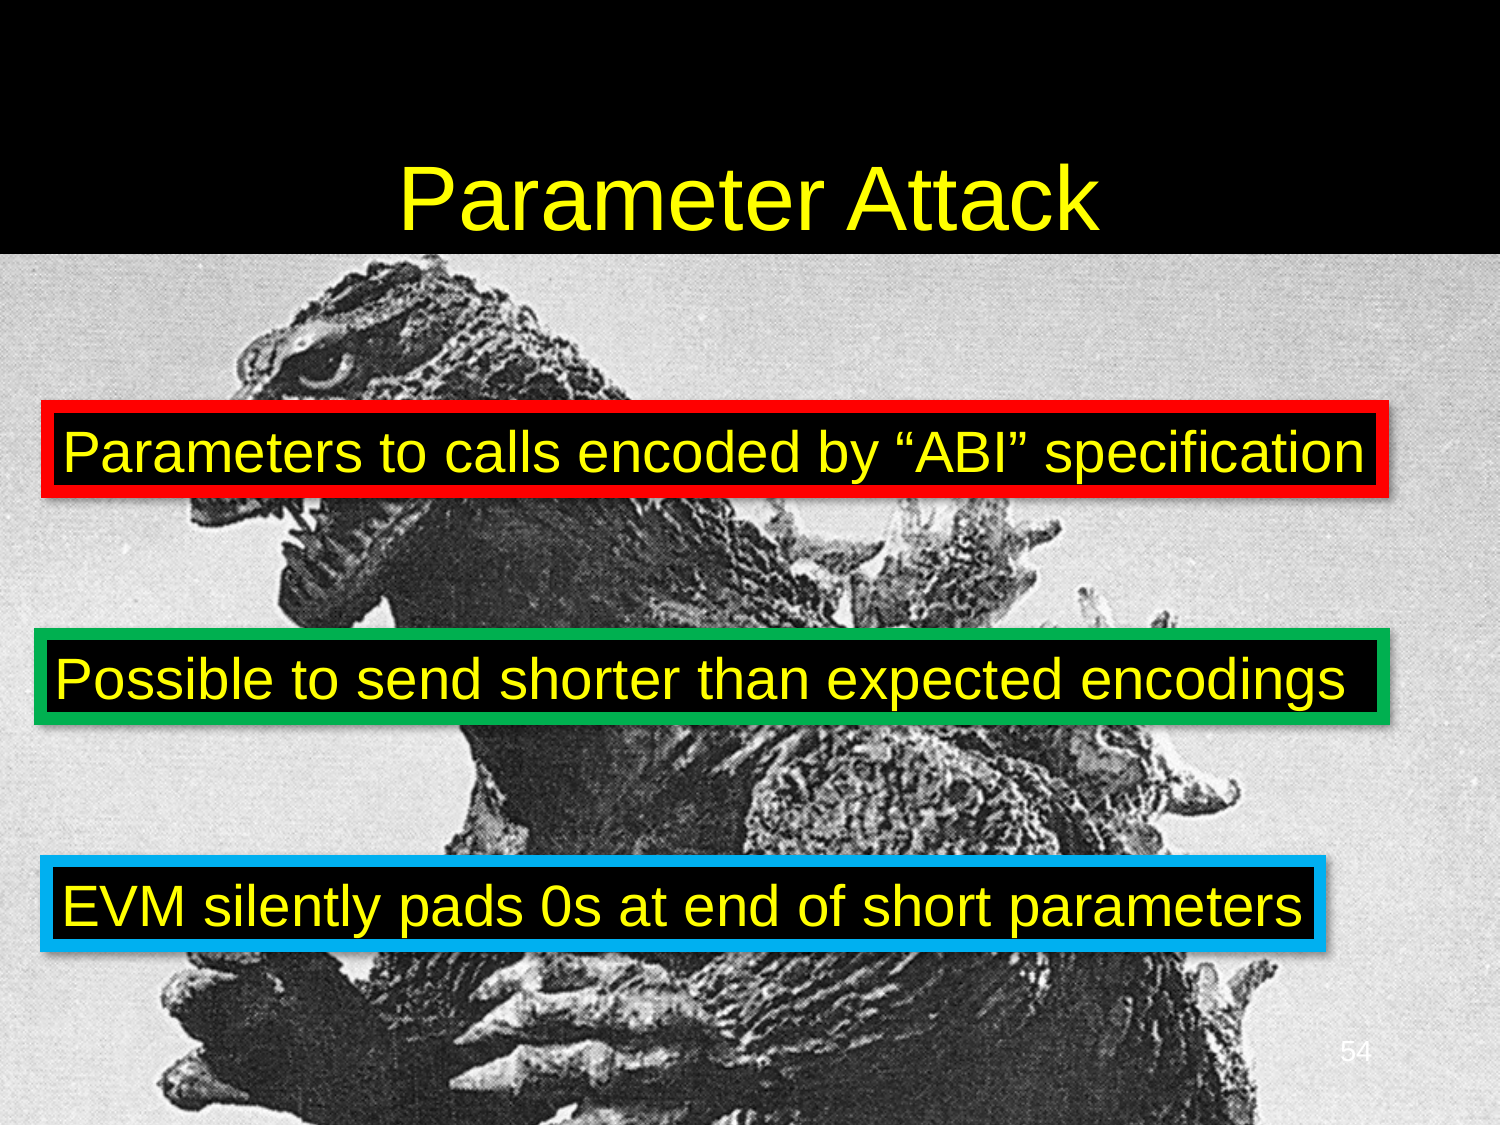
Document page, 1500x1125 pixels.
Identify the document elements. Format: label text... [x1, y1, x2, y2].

title Parameter Attack [112, 99, 1388, 252]
picture [0, 253, 1500, 1125]
